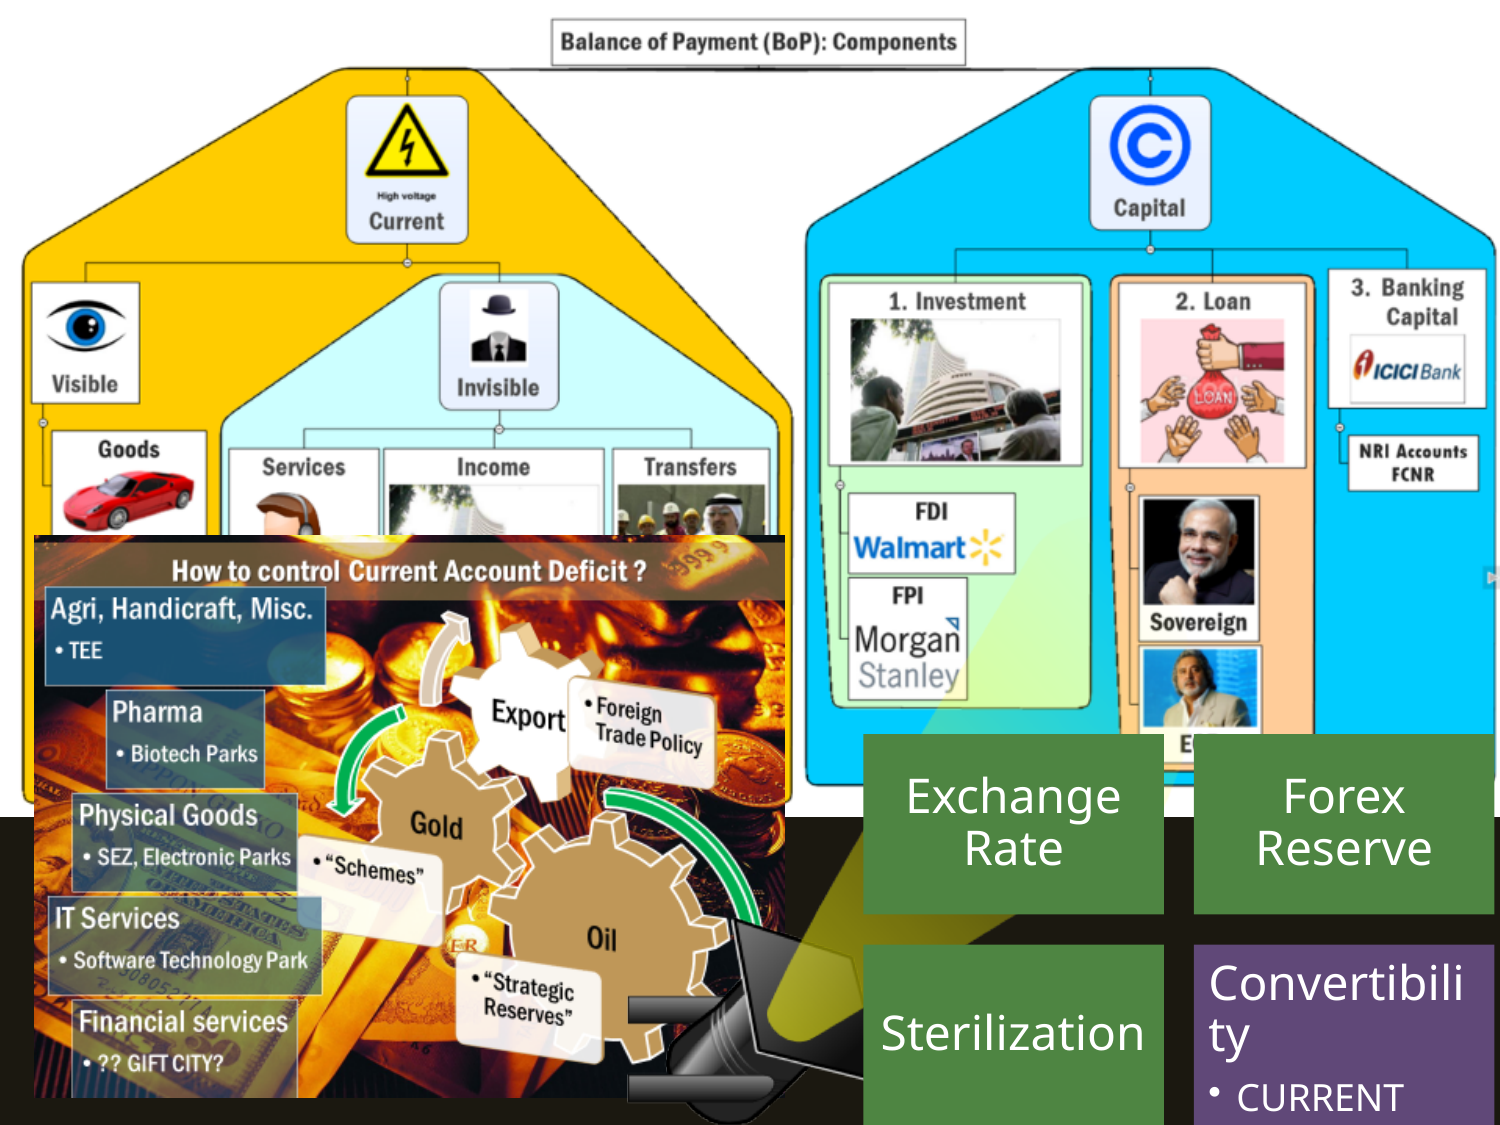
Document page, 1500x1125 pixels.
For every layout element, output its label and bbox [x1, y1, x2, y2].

picture [1088, 96, 1211, 231]
text_box [855, 734, 1500, 1125]
picture [1147, 244, 1154, 254]
picture [0, 0, 1500, 1124]
picture [1348, 435, 1479, 491]
picture [1336, 424, 1344, 431]
picture [819, 273, 1316, 734]
picture [1328, 269, 1488, 408]
